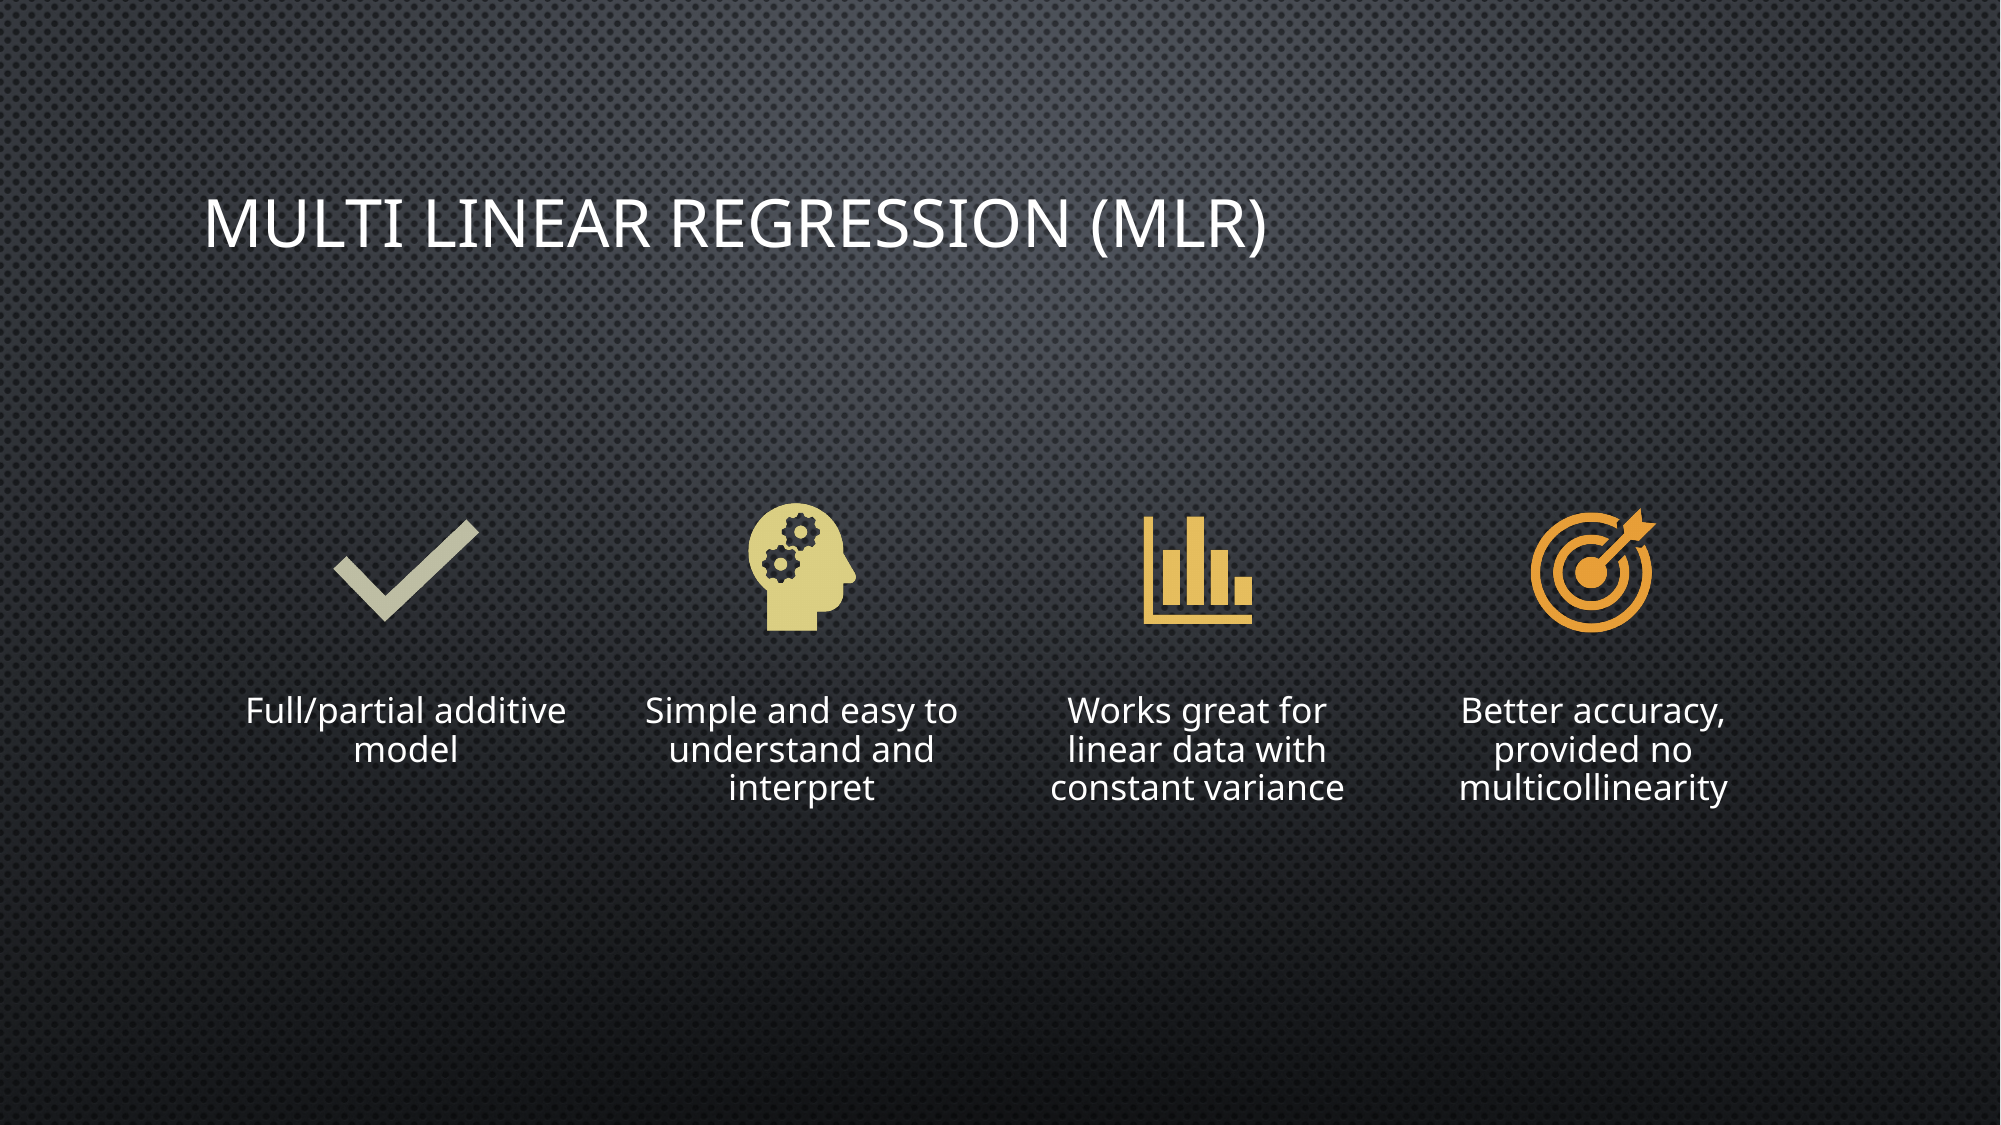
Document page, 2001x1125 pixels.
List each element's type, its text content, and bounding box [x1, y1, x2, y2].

title Multi linear regression (MLR) [187, 99, 1813, 341]
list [186, 374, 1813, 931]
